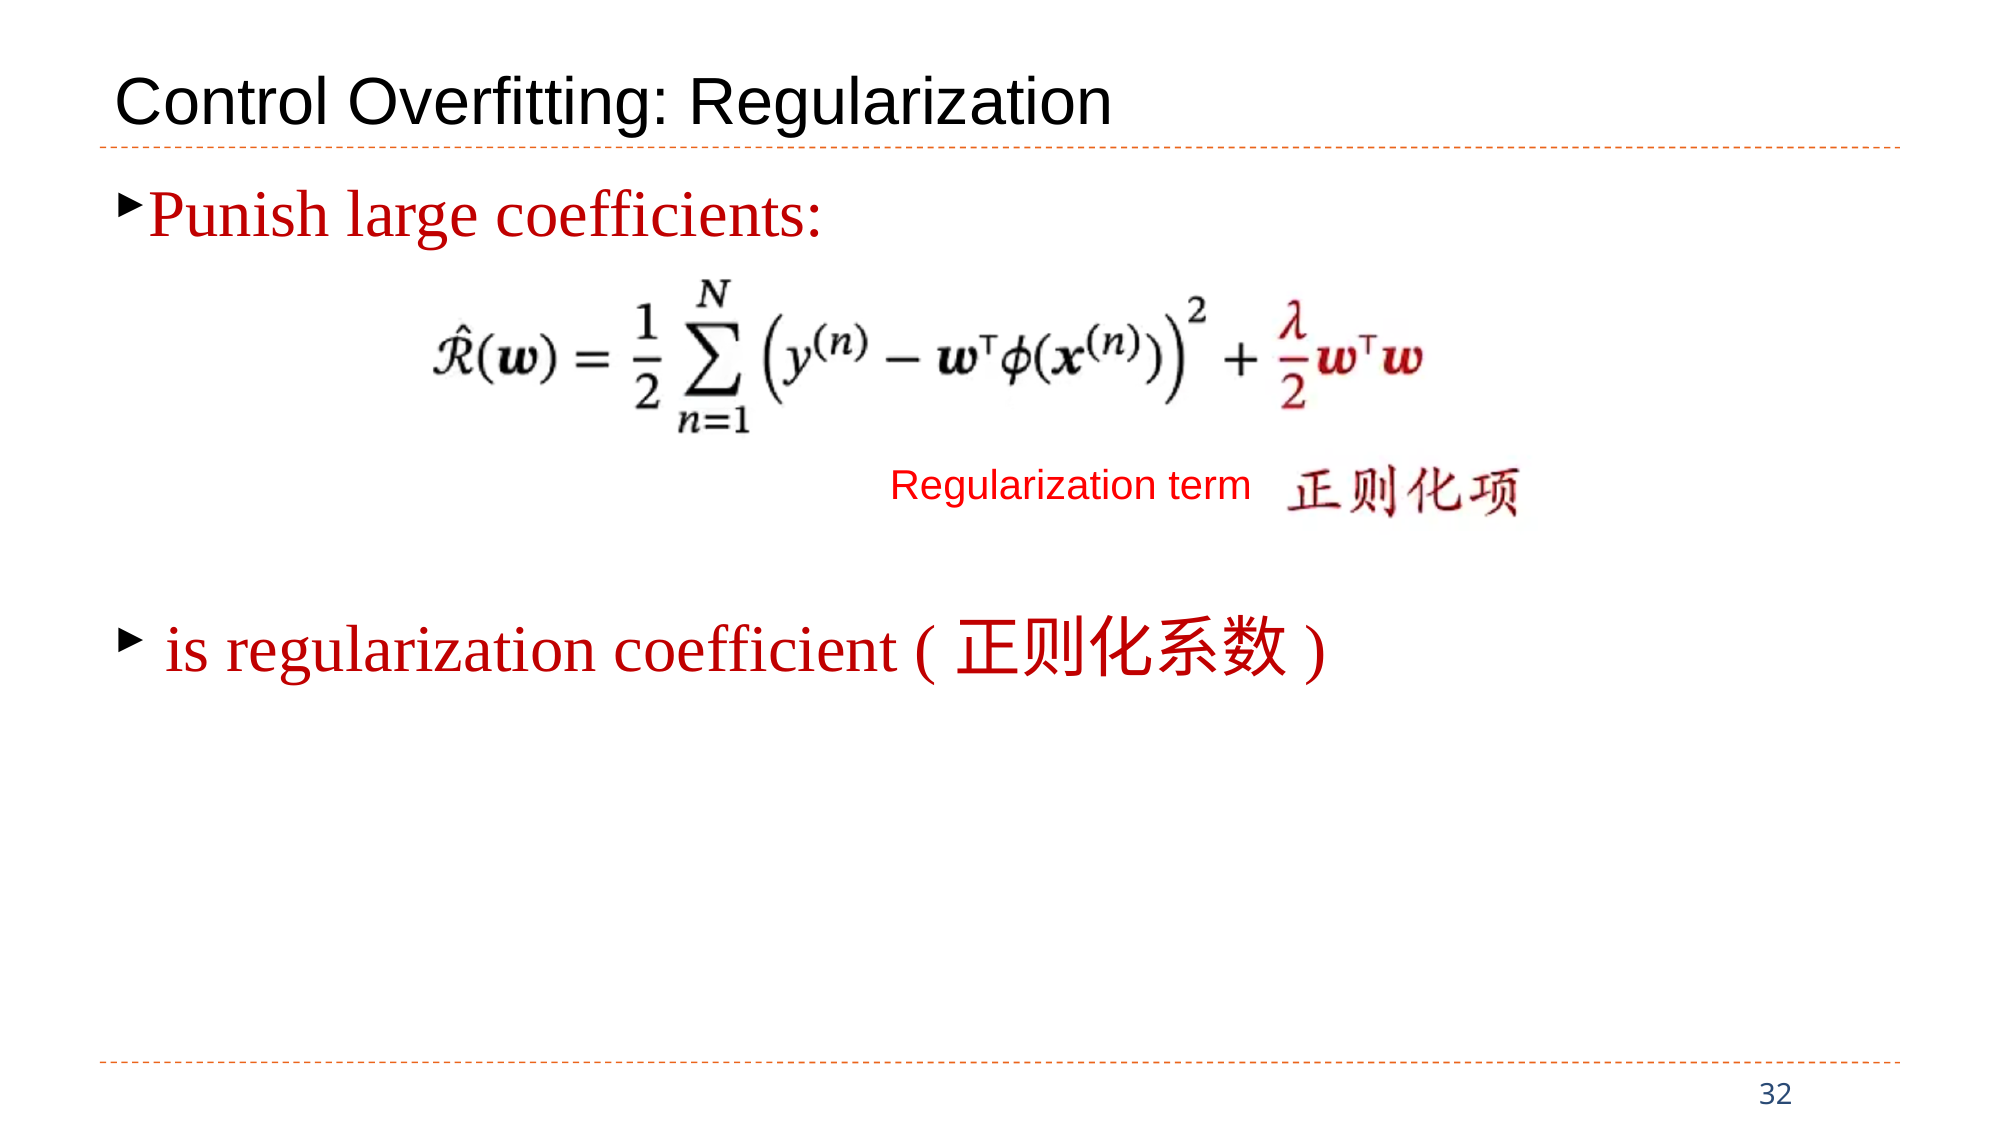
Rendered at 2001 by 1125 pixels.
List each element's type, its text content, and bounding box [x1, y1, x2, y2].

picture [412, 262, 1551, 536]
title Control Overfitting: Regularization [99, 24, 1900, 146]
